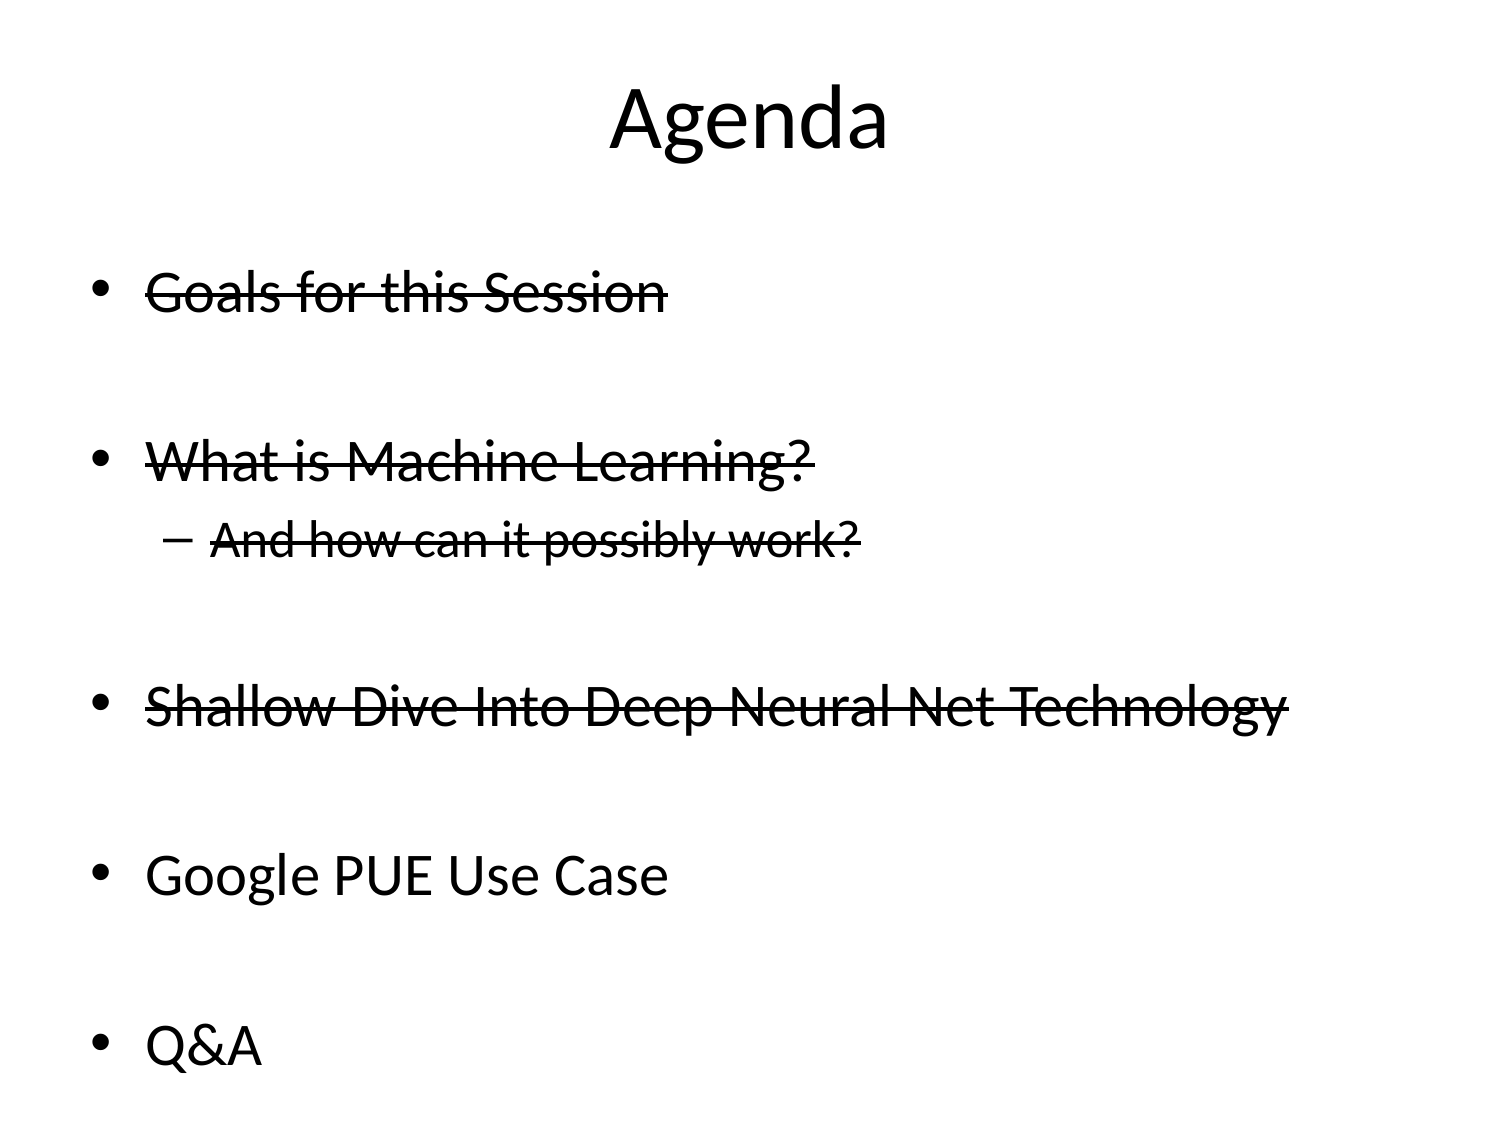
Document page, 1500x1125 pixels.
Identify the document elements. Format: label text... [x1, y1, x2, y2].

list Goals for this Session What is Machine Learning? And how can it possibly work? Shallow Dive Into Deep Neural Net Technology Google PUE Use Case Q&A [75, 243, 1425, 1093]
title Agenda [75, 45, 1425, 180]
